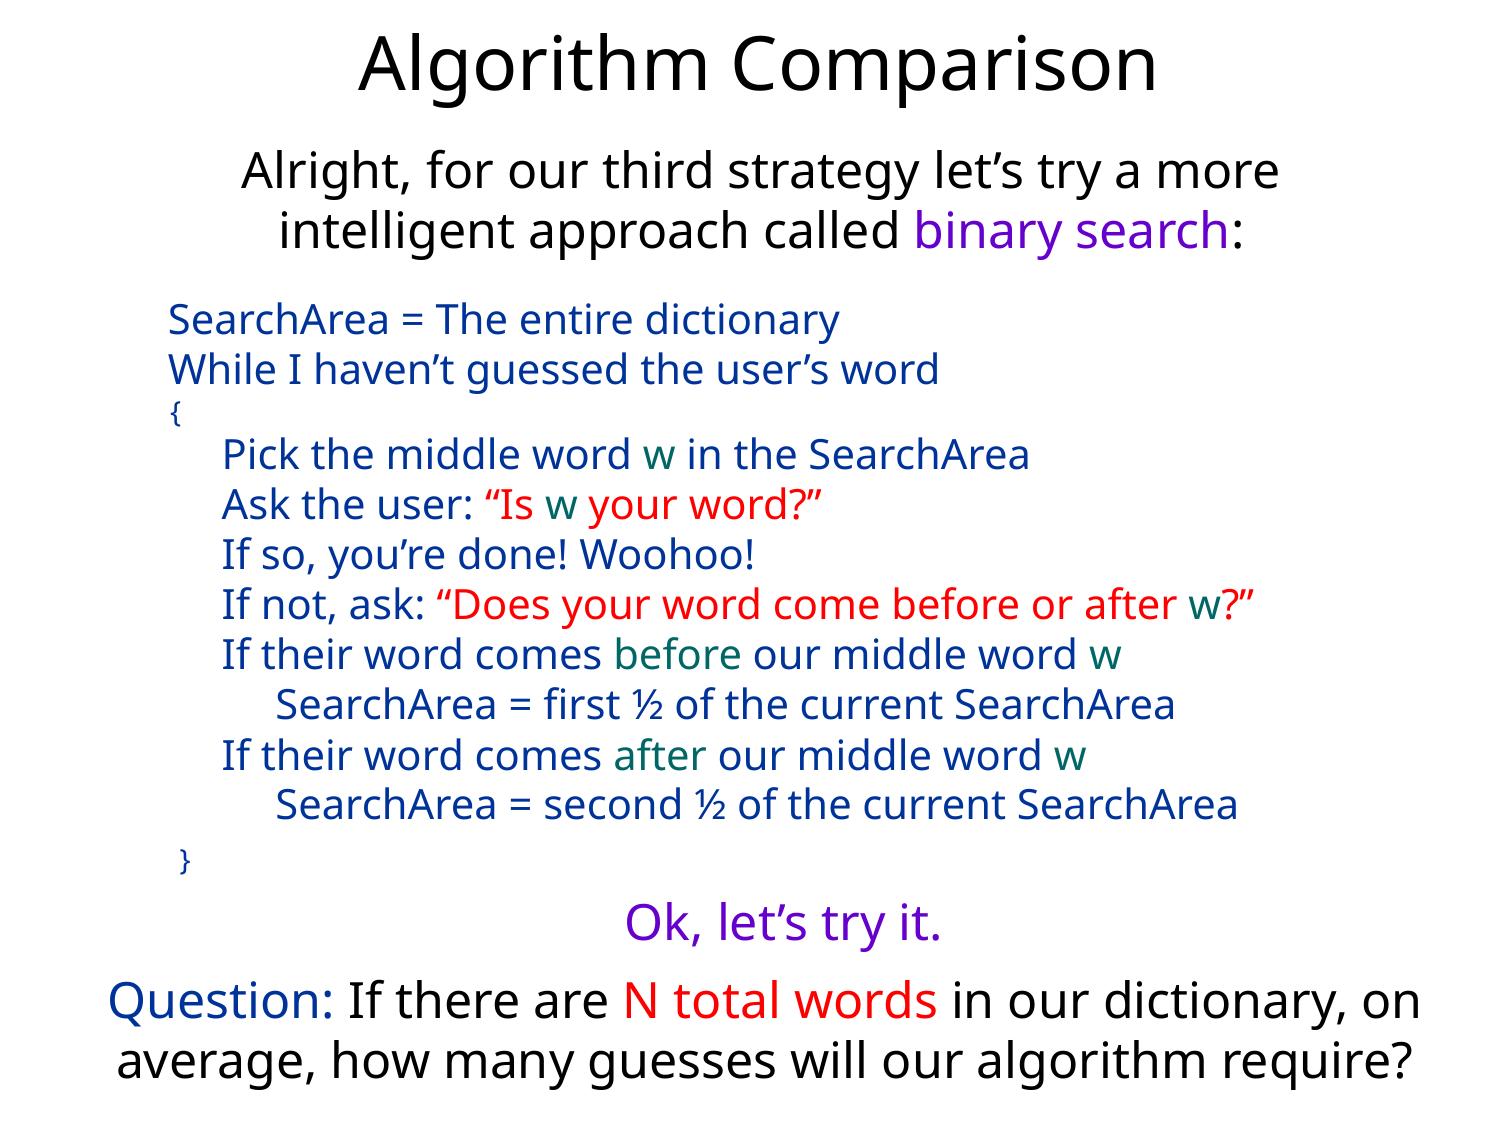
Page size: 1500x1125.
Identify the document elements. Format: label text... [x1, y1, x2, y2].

text_box SearchArea = The entire dictionary While I haven’t guessed the user’s word { Pick the middle word w in the SearchArea Ask the user: “Is w your word?” If so, you’re done! Woohoo! If not, ask: “Does your word come before or after w?” If their word comes before our middle word w SearchArea = first ½ of the current SearchArea If their word comes after our middle word w SearchArea = second ½ of the current SearchArea } [110, 263, 1457, 886]
title Algorithm Comparison [122, 0, 1398, 155]
text_box Ok, let’s try it. [157, 883, 1411, 959]
text_box Alright, for our third strategy let’s try a more intelligent approach called binary search: [134, 130, 1389, 263]
text_box Question: If there are N total words in our dictionary, on average, how many guesses will our algorithm require? [87, 961, 1444, 1097]
